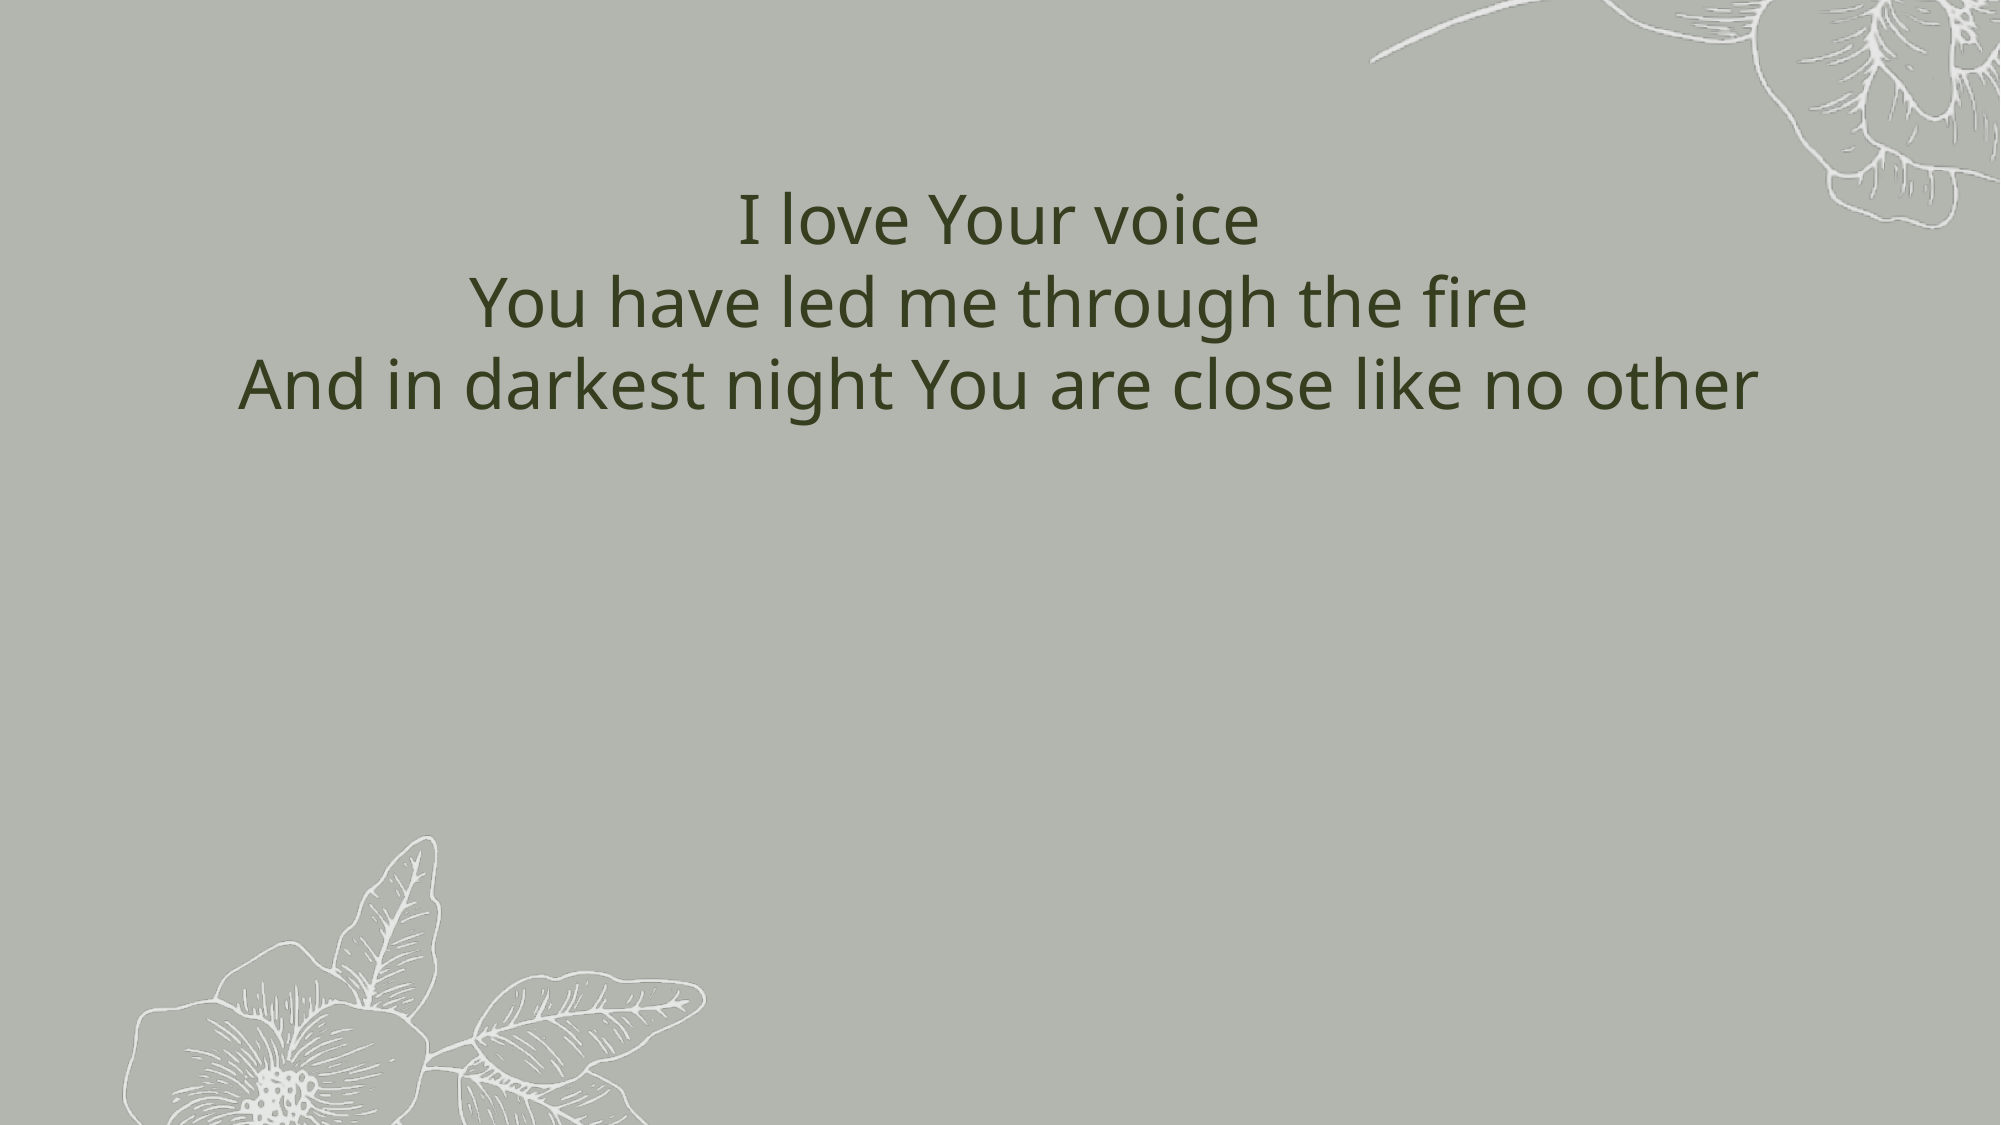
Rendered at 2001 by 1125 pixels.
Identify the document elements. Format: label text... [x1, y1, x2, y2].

picture [98, 811, 731, 1125]
text_box I love Your voice You have led me through the fire And in darkest night You are close like no other [99, 168, 1900, 514]
picture [1329, 0, 2001, 416]
